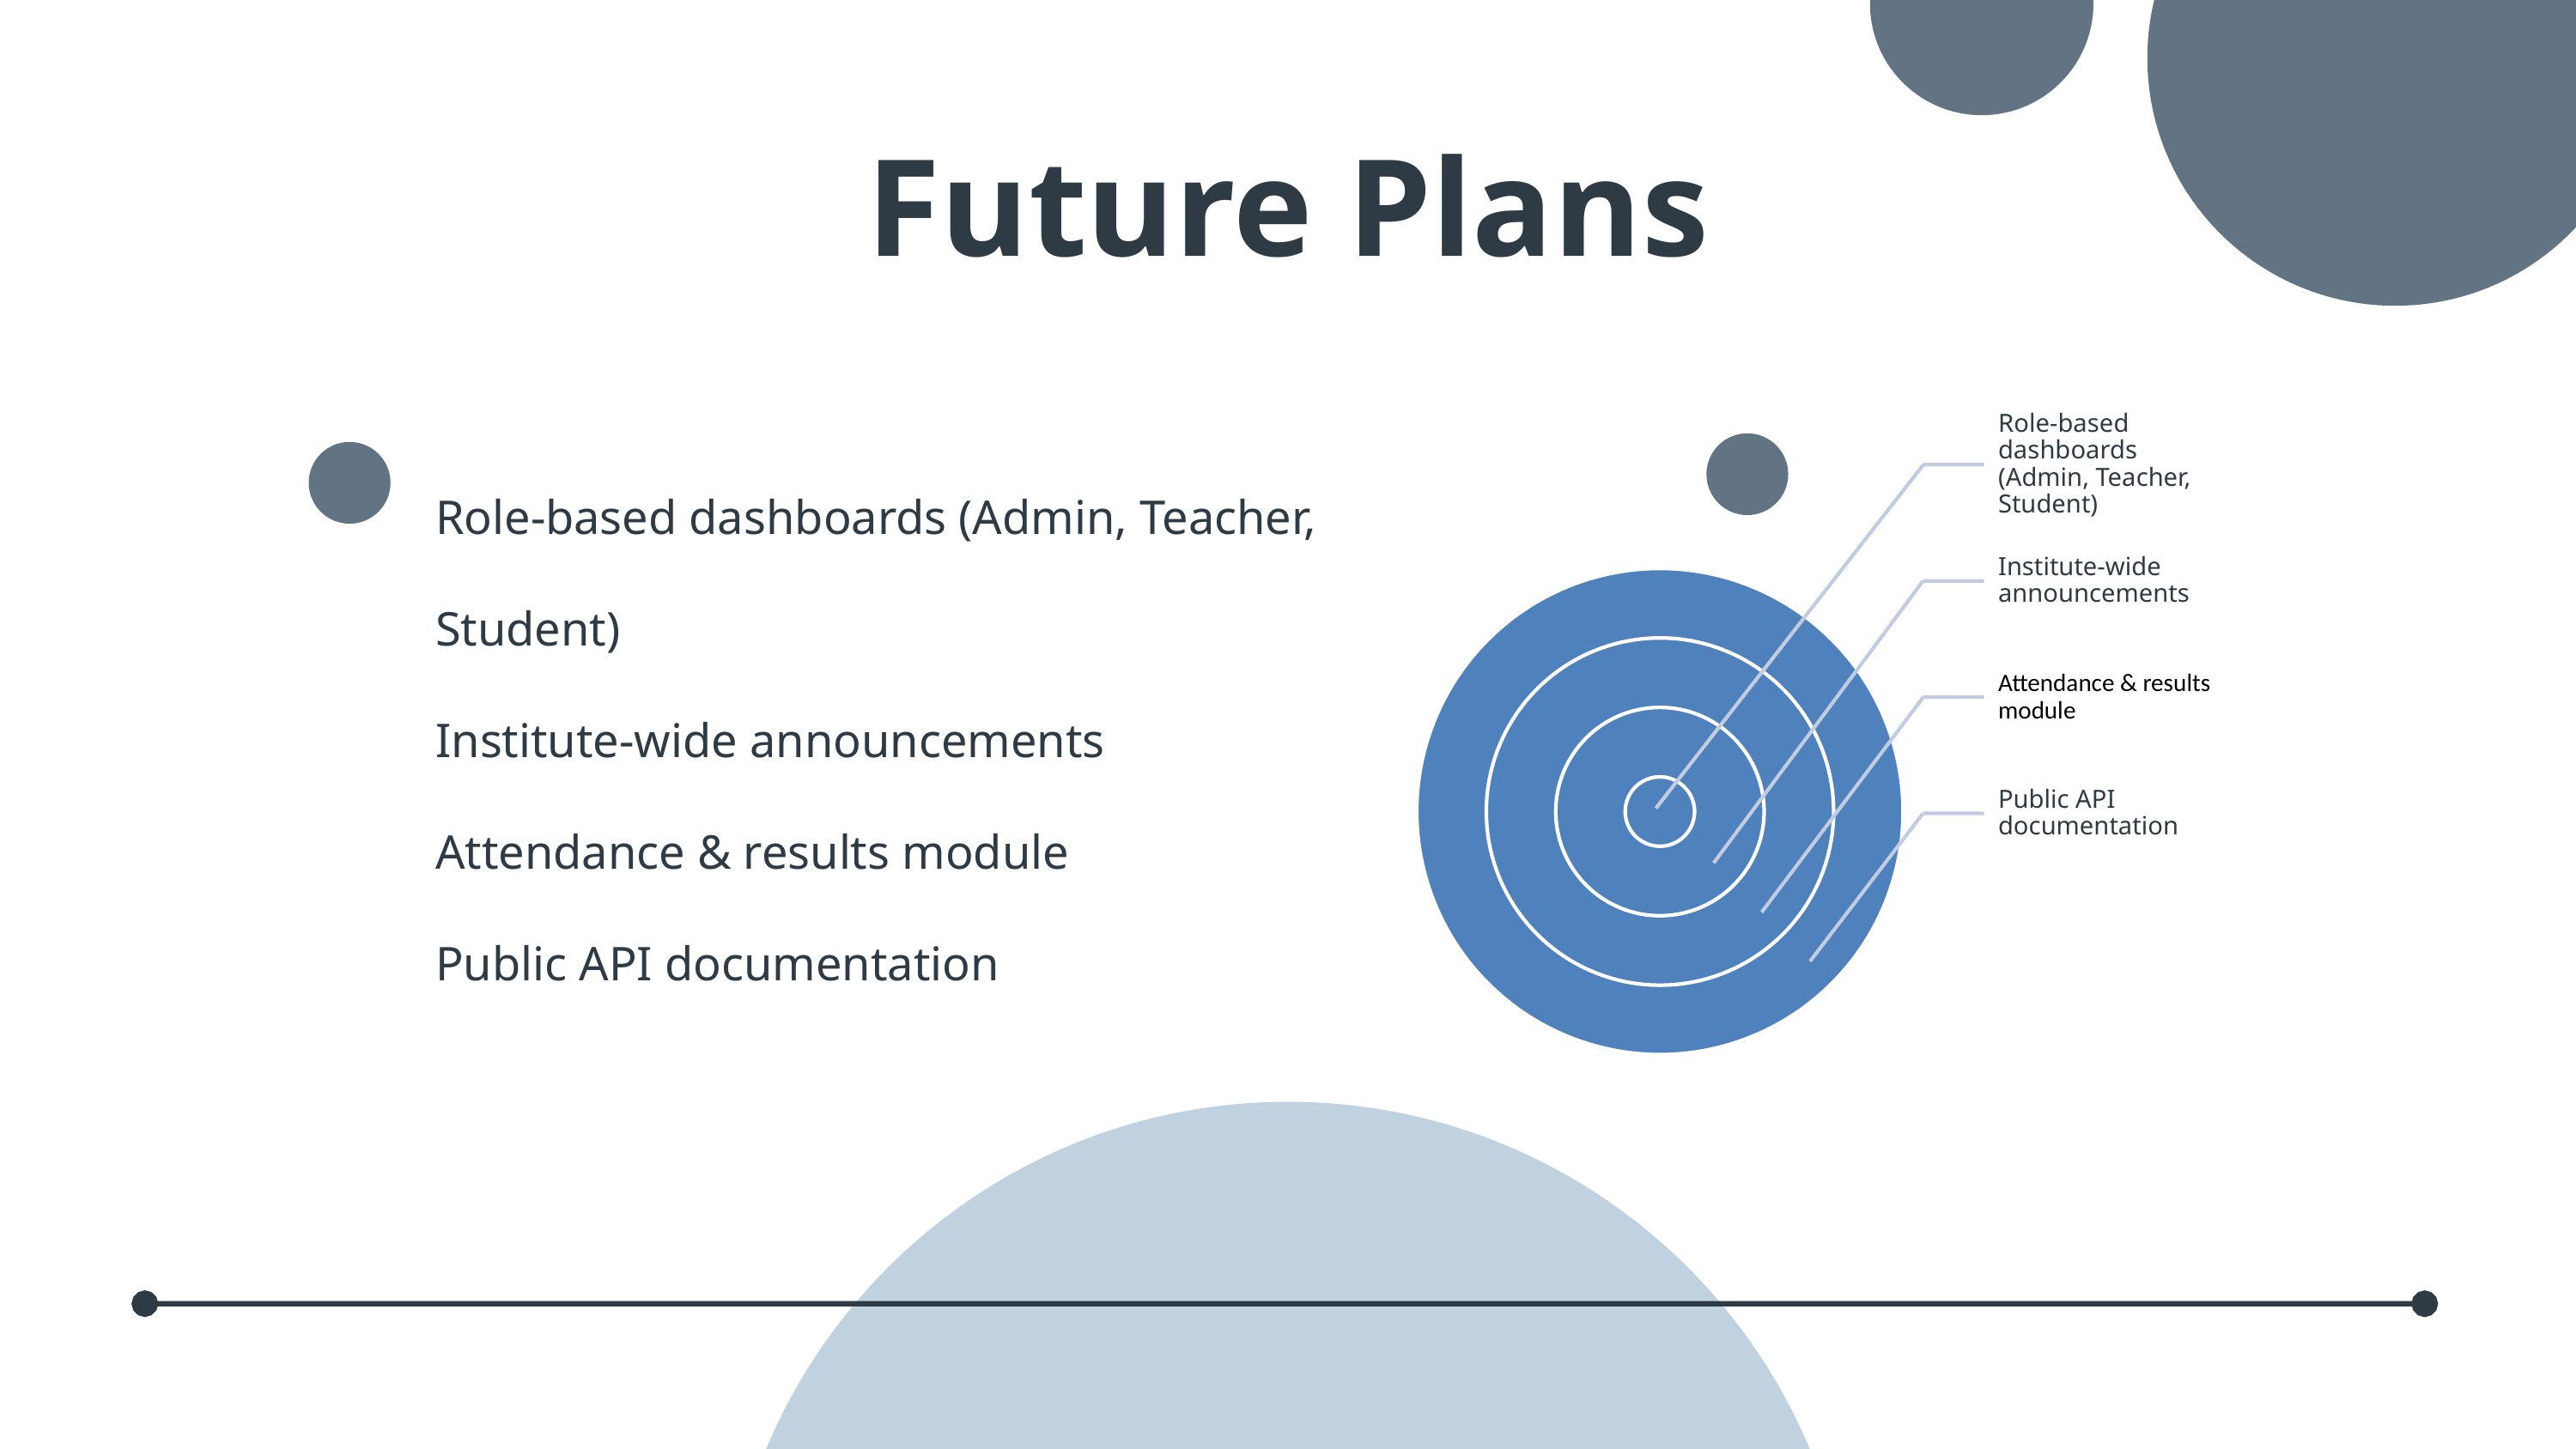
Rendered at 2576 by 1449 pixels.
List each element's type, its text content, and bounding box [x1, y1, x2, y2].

text_box [1858, 1294, 2434, 1313]
text_box Future Plans [667, 94, 1909, 283]
text_box Role-based dashboards (Admin, Teacher, Student) Institute-wide announcements Attendance & results module Public API documentation [434, 432, 1412, 991]
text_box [1416, 348, 2228, 1113]
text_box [722, 1101, 1854, 1449]
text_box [2147, 0, 2576, 306]
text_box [1869, 0, 2094, 116]
text_box [136, 1294, 718, 1313]
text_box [308, 441, 392, 524]
